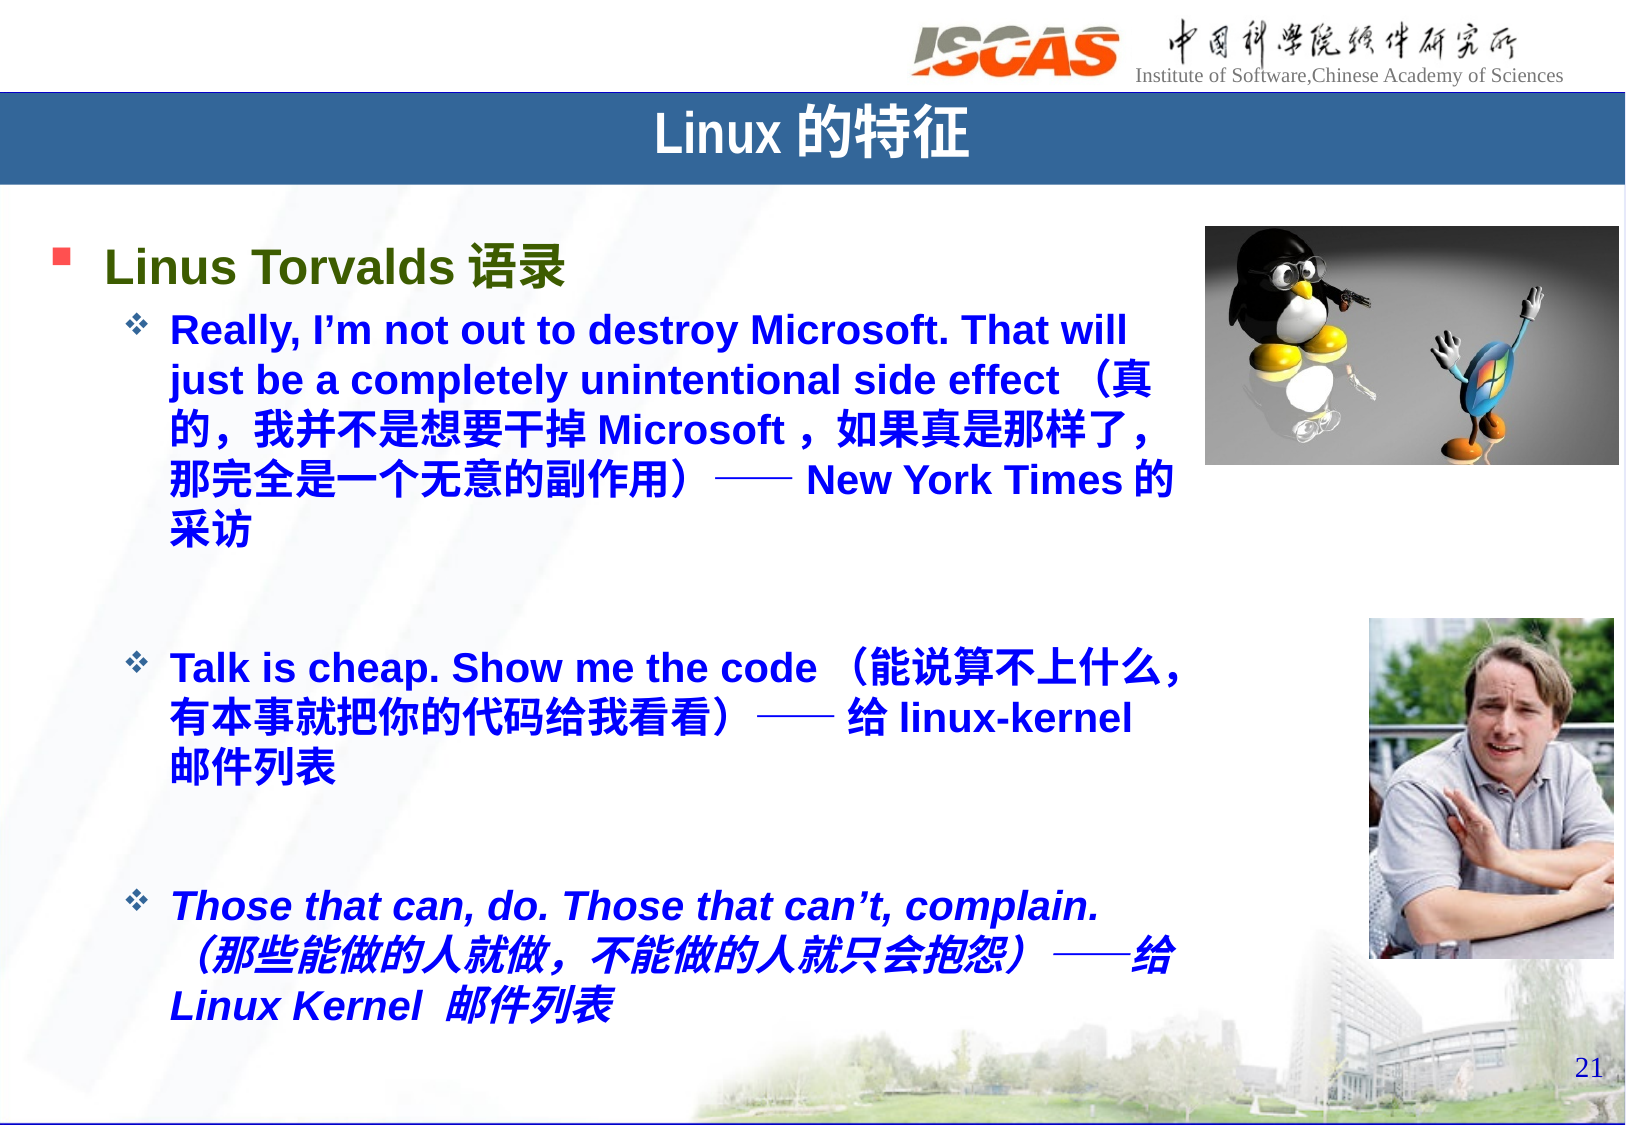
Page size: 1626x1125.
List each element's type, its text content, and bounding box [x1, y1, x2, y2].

picture [907, 18, 1132, 87]
list Linus Torvalds语录 Really, I’m not out to destroy Microsoft. That will just be a completely unintentional side effect（真的，我并不是想要干掉Microsoft，如果真是那样了，那完全是一个无意的副作用）——New York Times的采访 Talk is cheap. Show me the code（能说算不上什么，有本事就把你的代码给我看看）—— 给linux-kernel 邮件列表 Those that can, do. Those that can’t, complain.（那些能做的人就做，不能做的人就只会抱怨）——给Linux Kernel 邮件列表 [32, 226, 1206, 1010]
picture [1166, 15, 1519, 71]
picture [0, 92, 1626, 1125]
slide_number 21 [1306, 1040, 1620, 1116]
text_box Linux的特征 [0, 93, 1625, 185]
